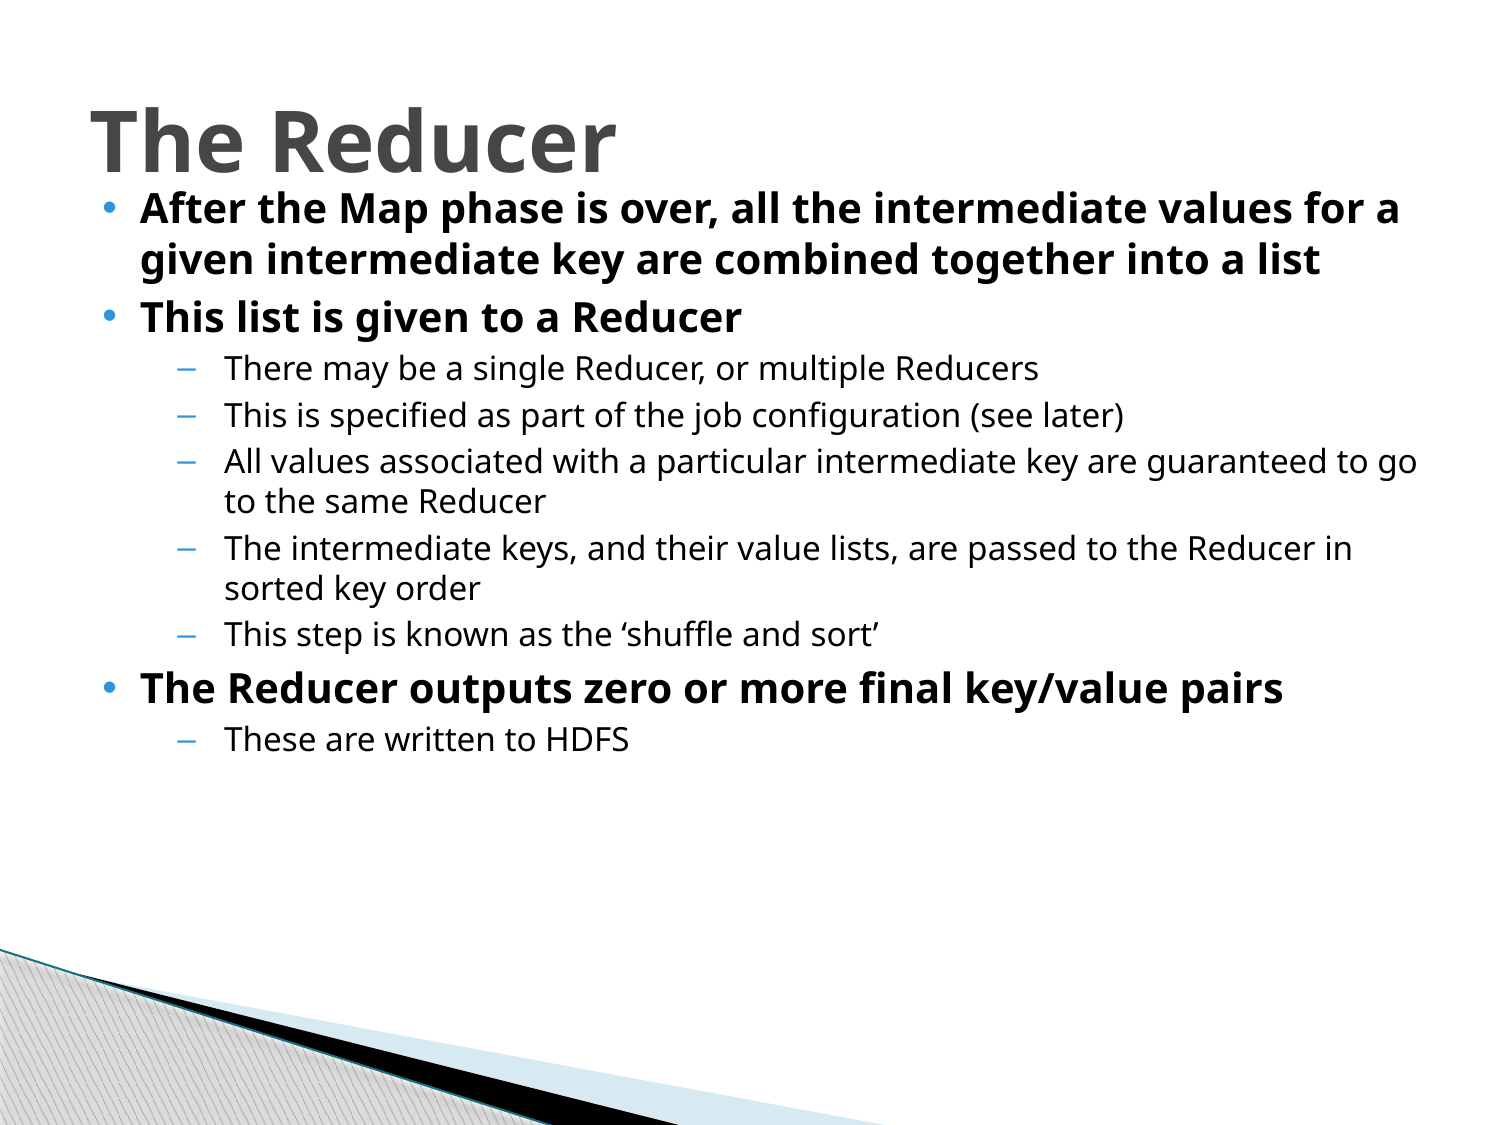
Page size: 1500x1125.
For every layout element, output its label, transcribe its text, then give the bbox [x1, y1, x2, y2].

title The Reducer [75, 45, 1425, 233]
text_box After the Map phase is over, all the intermediate values for a given intermediate key are combined together into a list This list is given to a Reducer There may be a single Reducer, or multiple Reducers This is specified as part of the job configuration (see later) All values associated with a particular intermediate key are guaranteed to go to the same Reducer The intermediate keys, and their value lists, are passed to the Reducer in sorted key order This step is known as the ‘shuffle and sort’ The Reducer outputs zero or more final key/value pairs These are written to HDFS [87, 174, 1468, 998]
list [62, 200, 1443, 1023]
